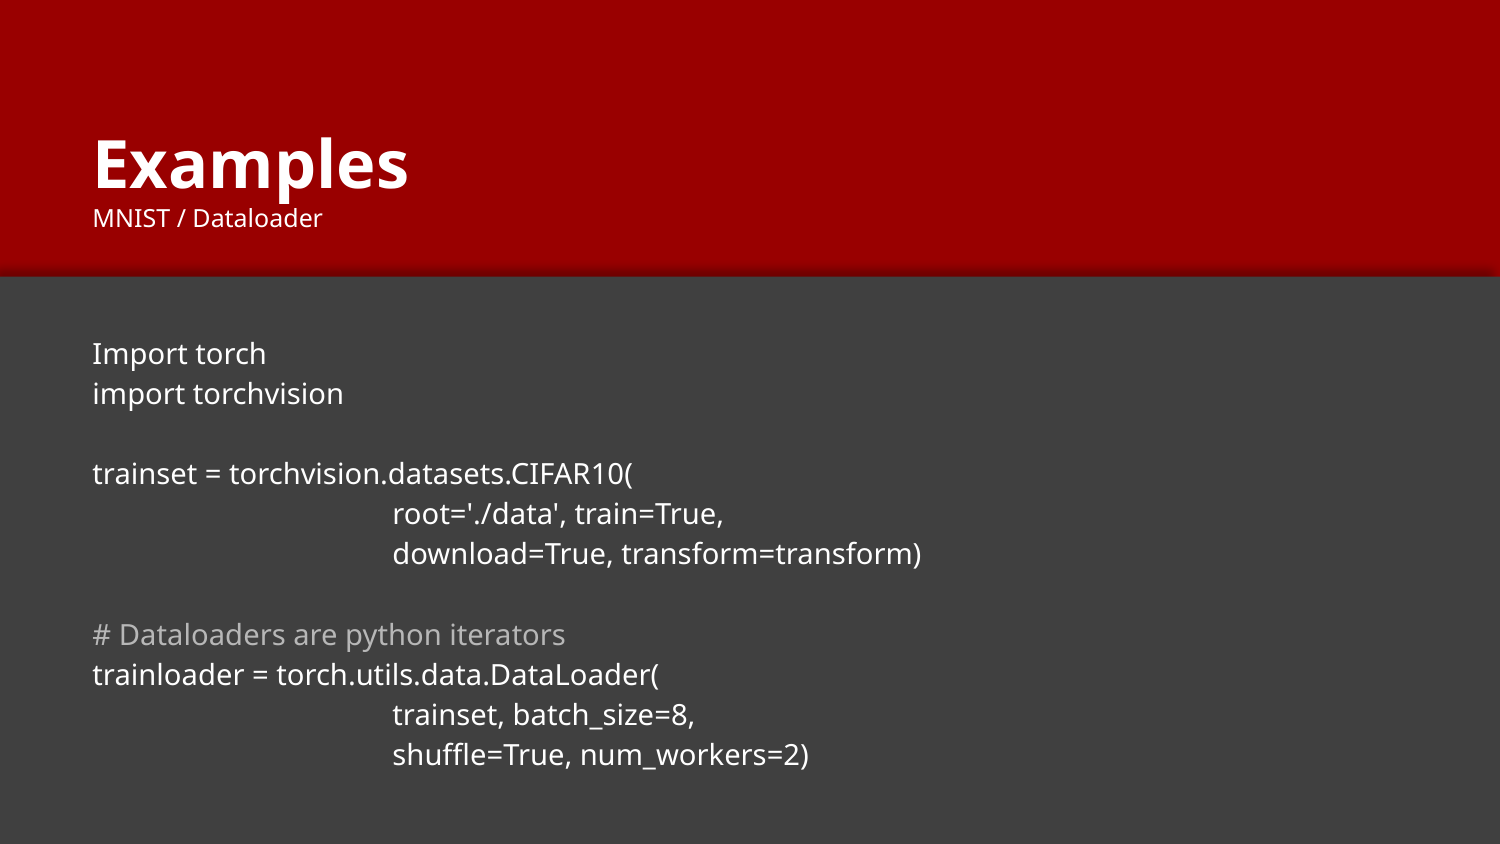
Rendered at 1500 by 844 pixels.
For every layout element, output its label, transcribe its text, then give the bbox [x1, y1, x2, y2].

title Examples MNIST / Dataloader [77, 121, 1427, 248]
list Import torch import torchvision trainset = torchvision.datasets.CIFAR10( root='./data', train=True, download=True, transform=transform) # Dataloaders are python iterators trainloader = torch.utils.data.DataLoader( trainset, batch_size=8, shuffle=True, num_workers=2) [77, 314, 1427, 786]
